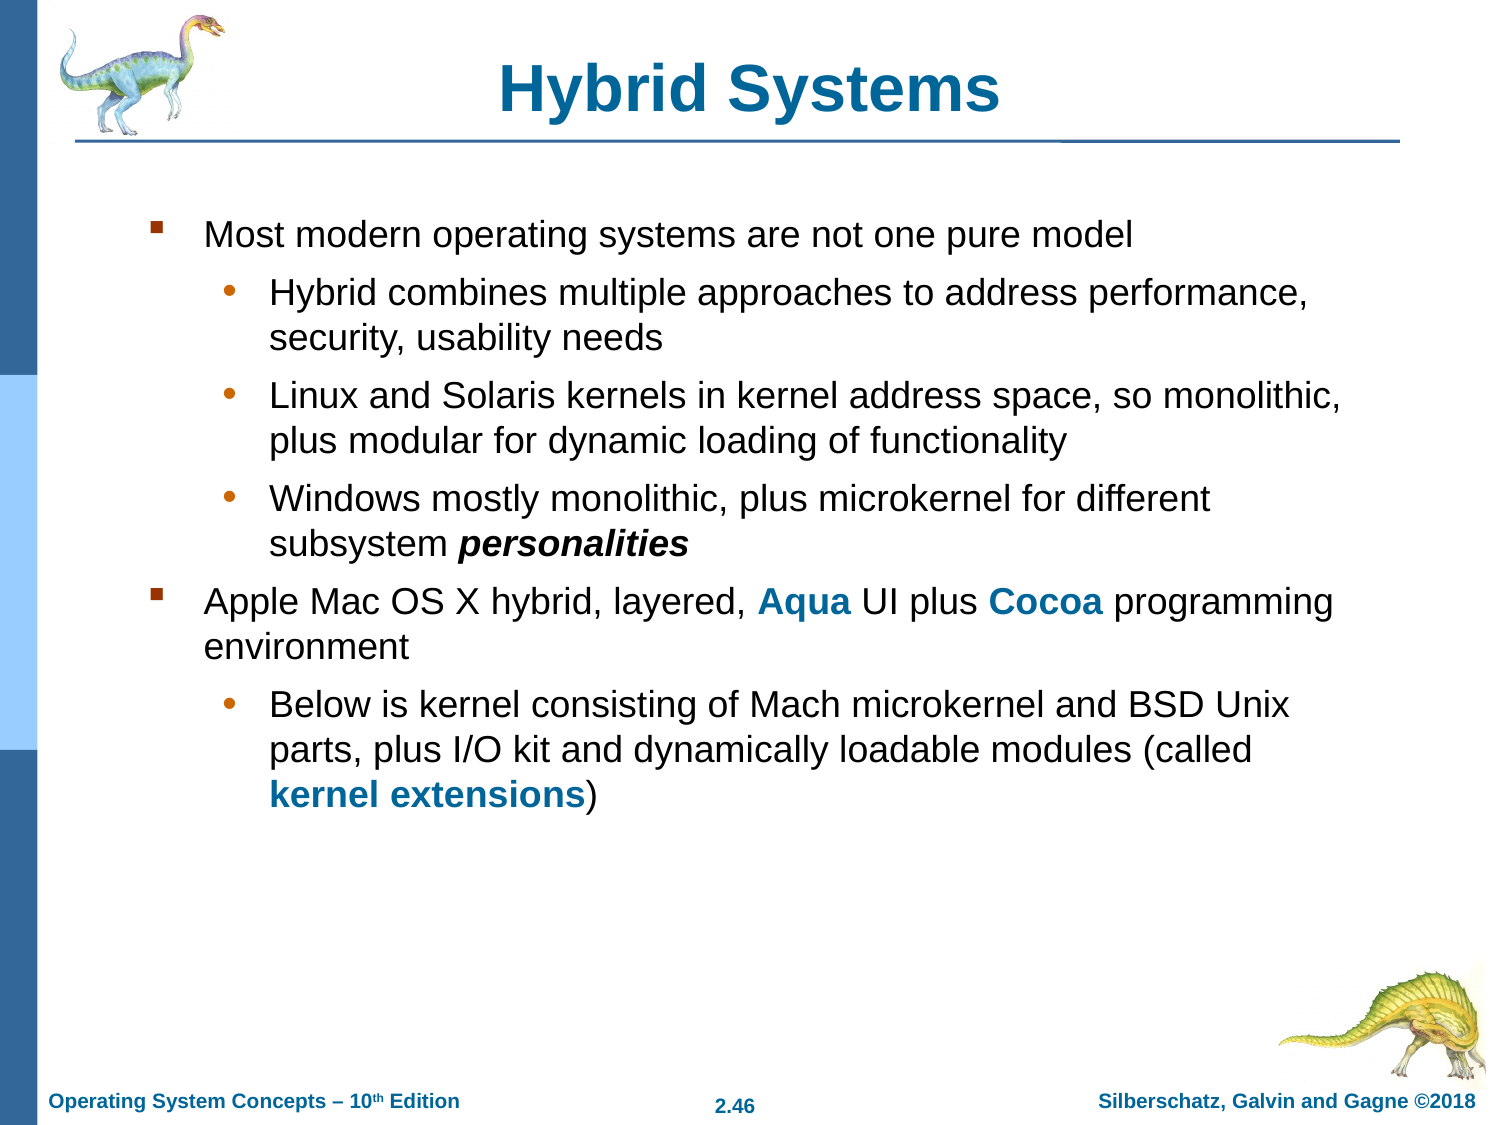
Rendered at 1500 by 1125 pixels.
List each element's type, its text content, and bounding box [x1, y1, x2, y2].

picture [1275, 959, 1486, 1090]
list Most modern operating systems are not one pure model Hybrid combines multiple approaches to address performance, security, usability needs Linux and Solaris kernels in kernel address space, so monolithic, plus modular for dynamic loading of functionality Windows mostly monolithic, plus microkernel for different subsystem personalities Apple Mac OS X hybrid, layered, Aqua UI plus Cocoa programming environment Below is kernel consisting of Mach microkernel and BSD Unix parts, plus I/O kit and dynamically loadable modules (called kernel extensions) [132, 202, 1385, 953]
title Hybrid Systems [75, 37, 1425, 132]
picture [46, 0, 243, 149]
